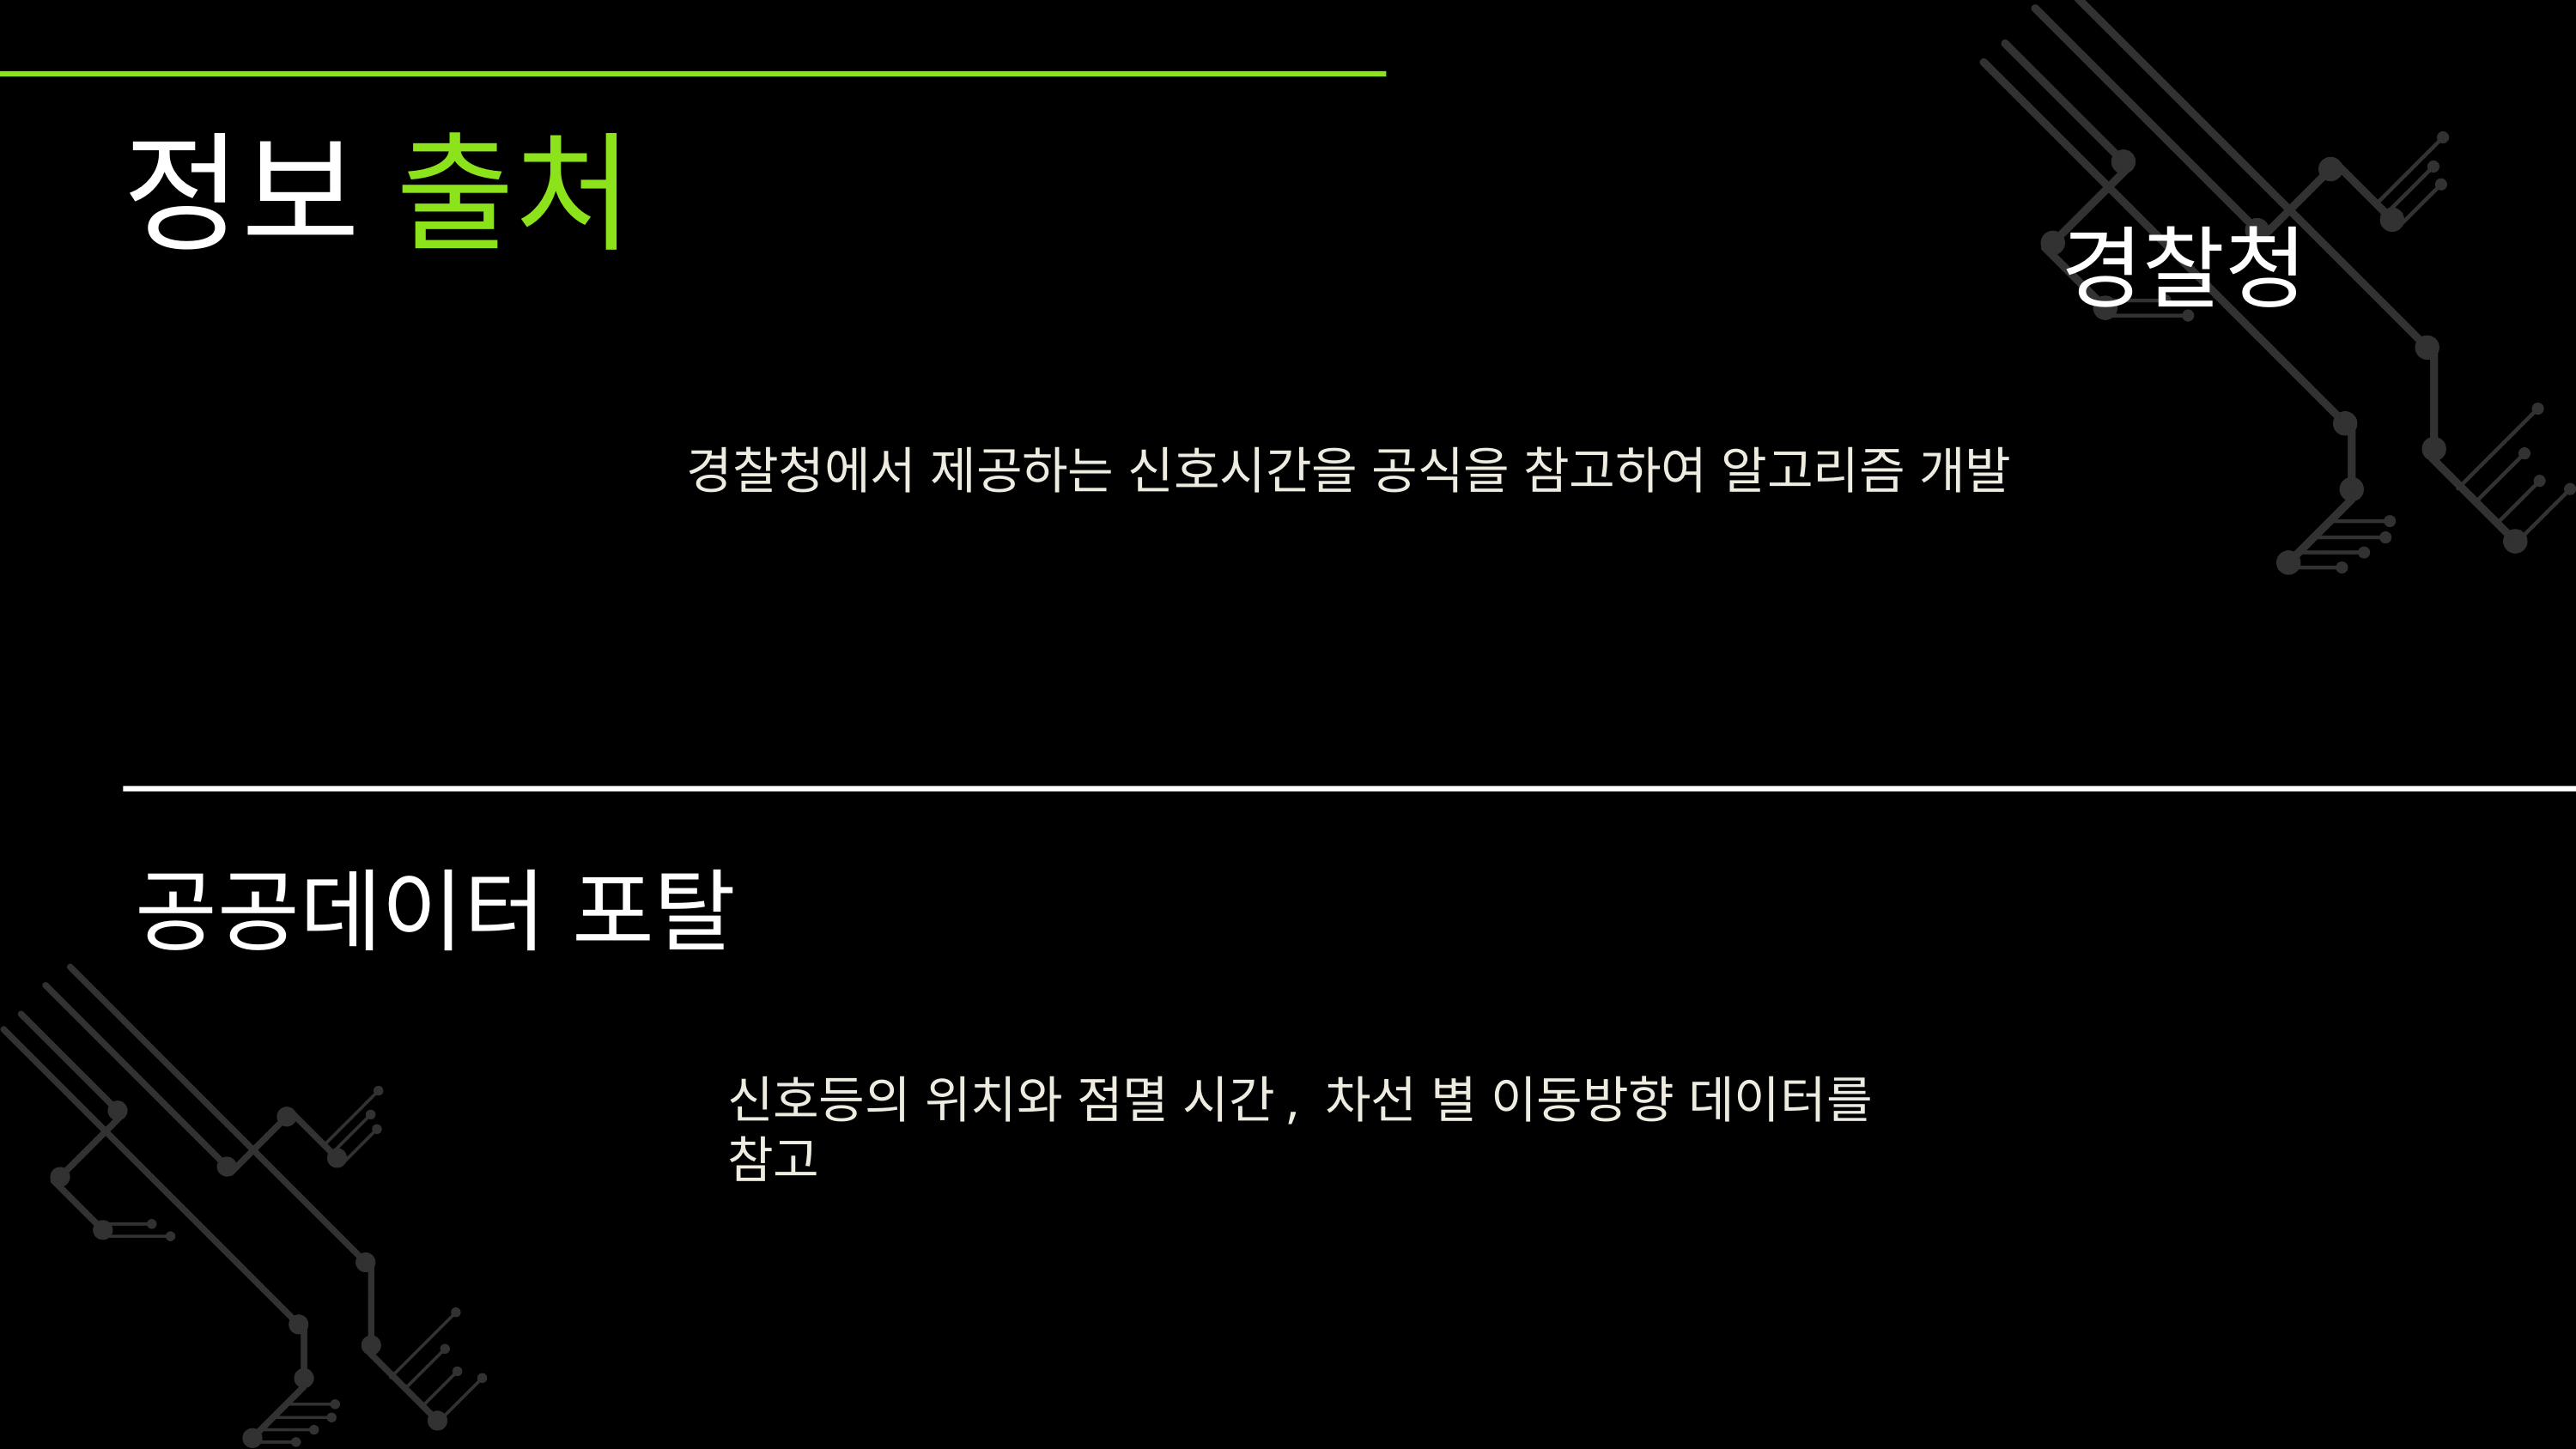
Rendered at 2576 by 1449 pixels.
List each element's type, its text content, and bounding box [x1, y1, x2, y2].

text_box [0, 963, 488, 1449]
text_box 경찰청 [2061, 211, 2361, 319]
text_box 신호등의 위치와 점멸 시간, 차선 별 이동방향 데이터를 참고 [727, 1067, 1971, 1188]
text_box [1979, 0, 2576, 576]
text_box 정보 출처 [123, 111, 1884, 266]
text_box 경찰청에서 제공하는 신호시간을 공식을 참고하여 알고리즘 개발 [686, 439, 2013, 500]
text_box 공공데이터 포탈 [135, 854, 882, 962]
